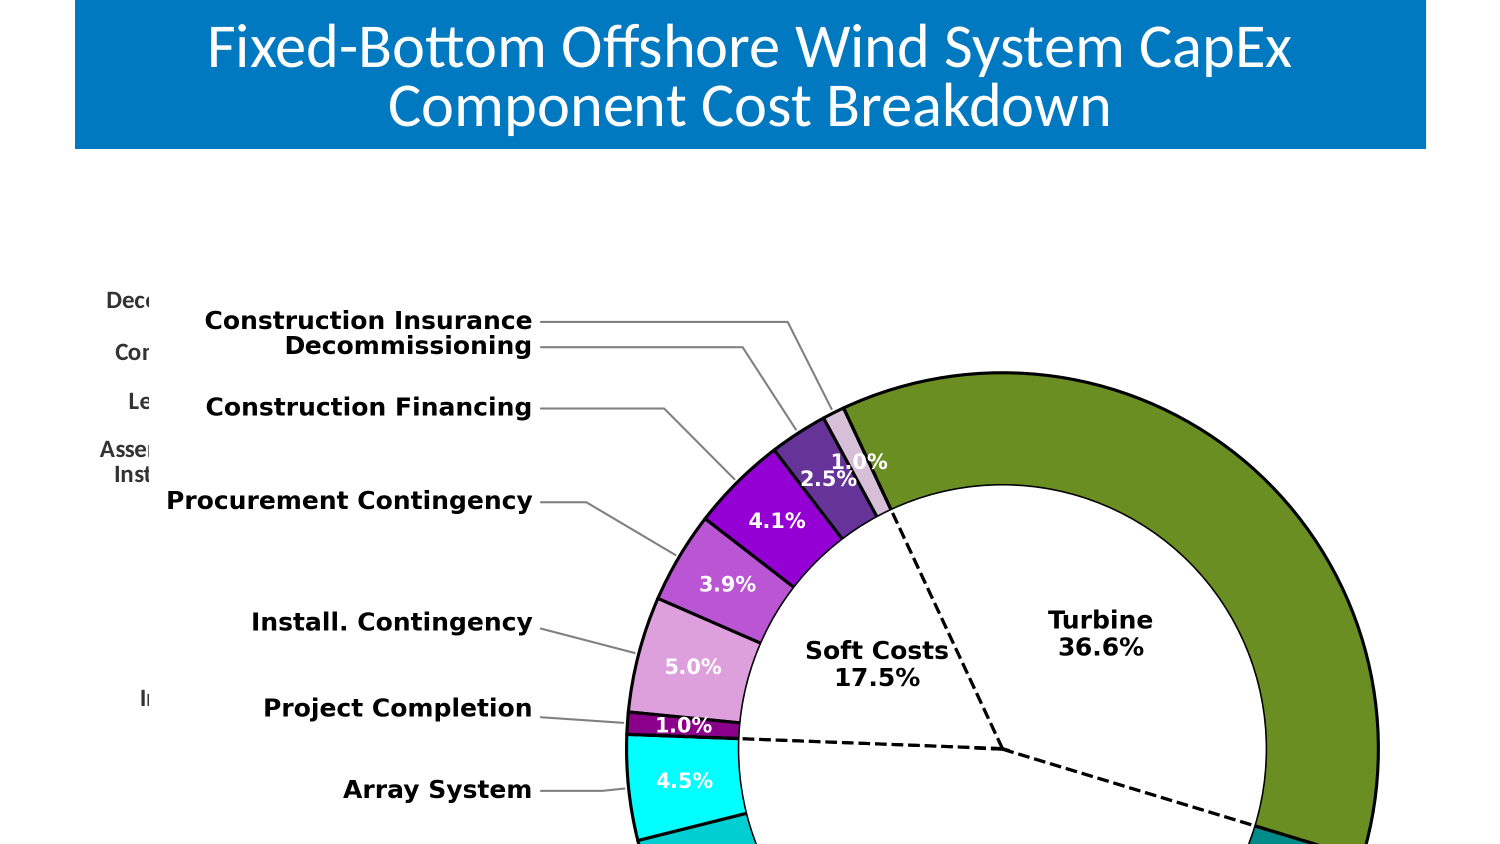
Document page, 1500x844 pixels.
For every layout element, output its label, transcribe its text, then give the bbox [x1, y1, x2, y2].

chart [0, 178, 149, 818]
picture [149, 149, 1500, 844]
title Fixed-Bottom Offshore Wind System CapEx Component Cost Breakdown [75, 0, 1427, 149]
